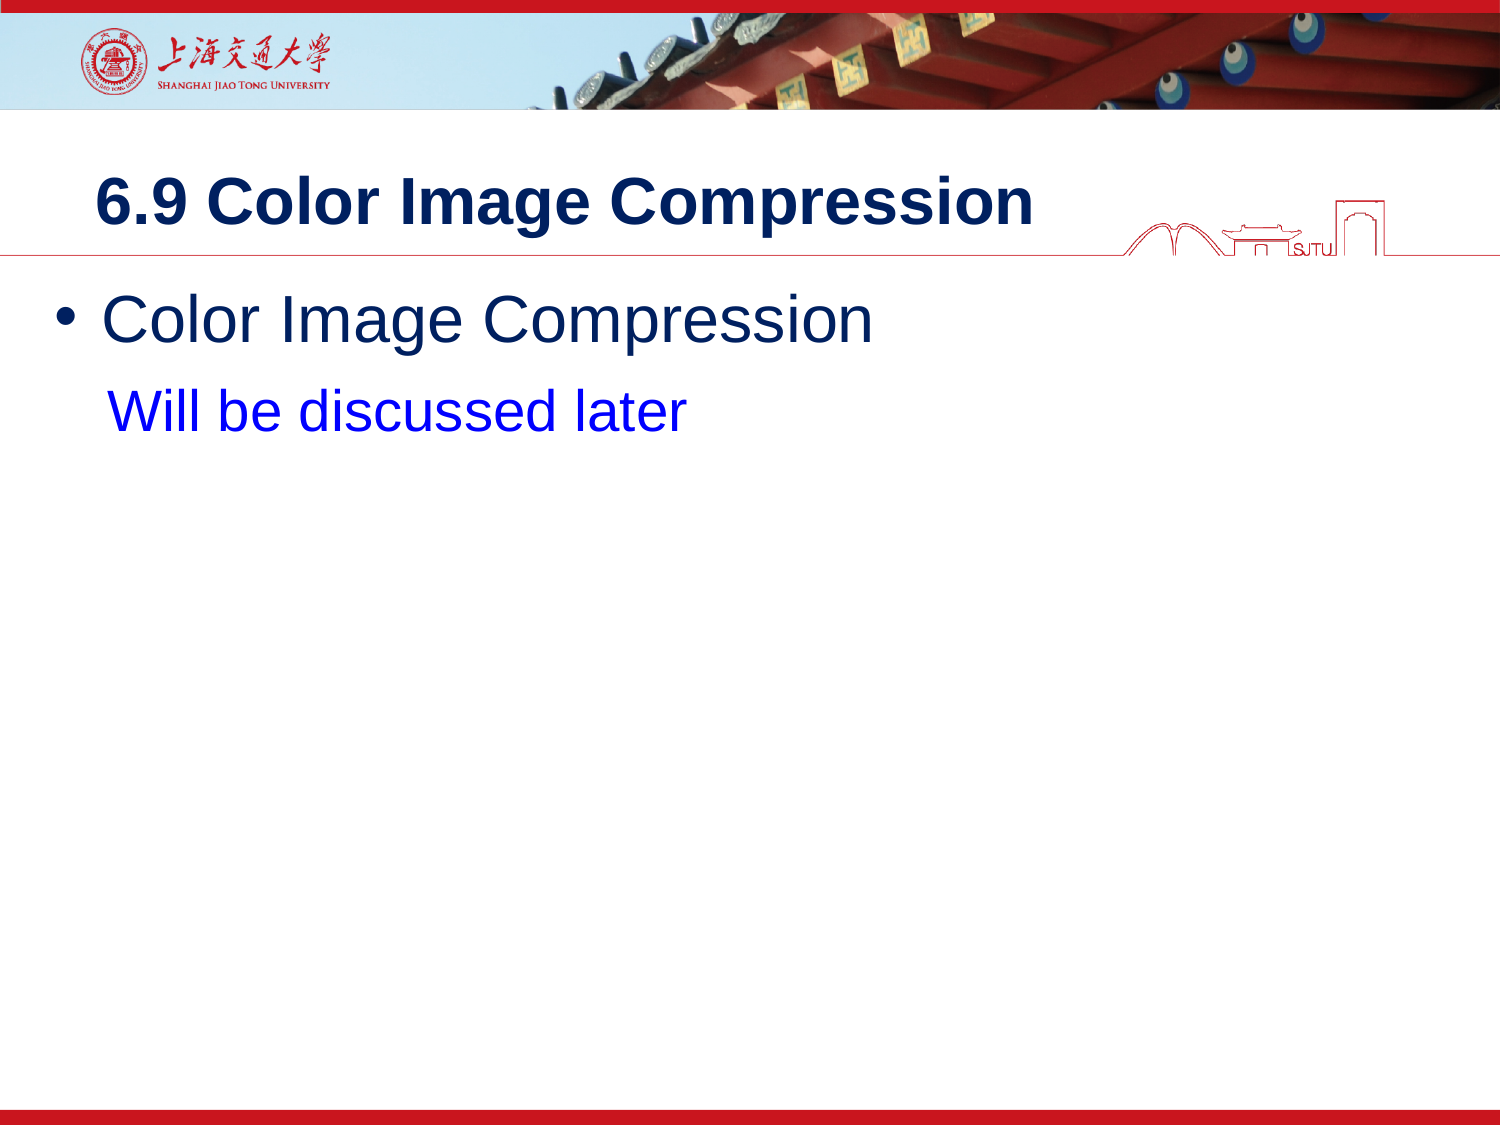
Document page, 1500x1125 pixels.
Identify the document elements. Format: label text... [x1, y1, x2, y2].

title 6.9 Color Image Compression [81, 159, 1455, 254]
picture [0, 0, 1500, 110]
text_box Color Image Compression [40, 268, 1500, 363]
picture [0, 200, 1500, 256]
text_box Will be discussed later [92, 365, 1455, 451]
